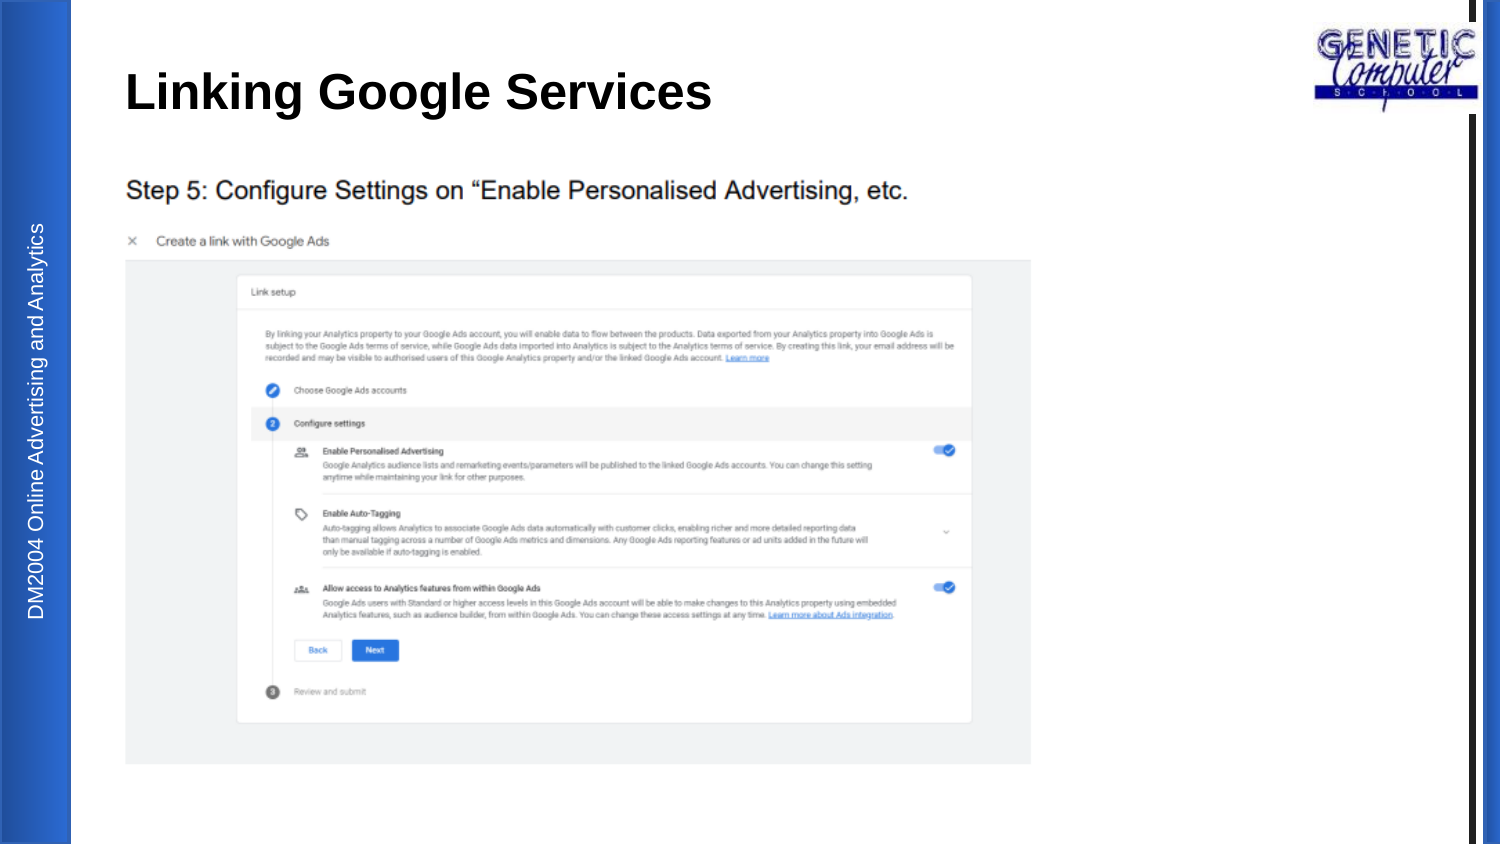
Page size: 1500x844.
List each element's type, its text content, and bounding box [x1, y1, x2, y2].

picture [109, 161, 1103, 774]
picture [1313, 22, 1482, 114]
title Linking Google Services [109, 43, 1404, 135]
